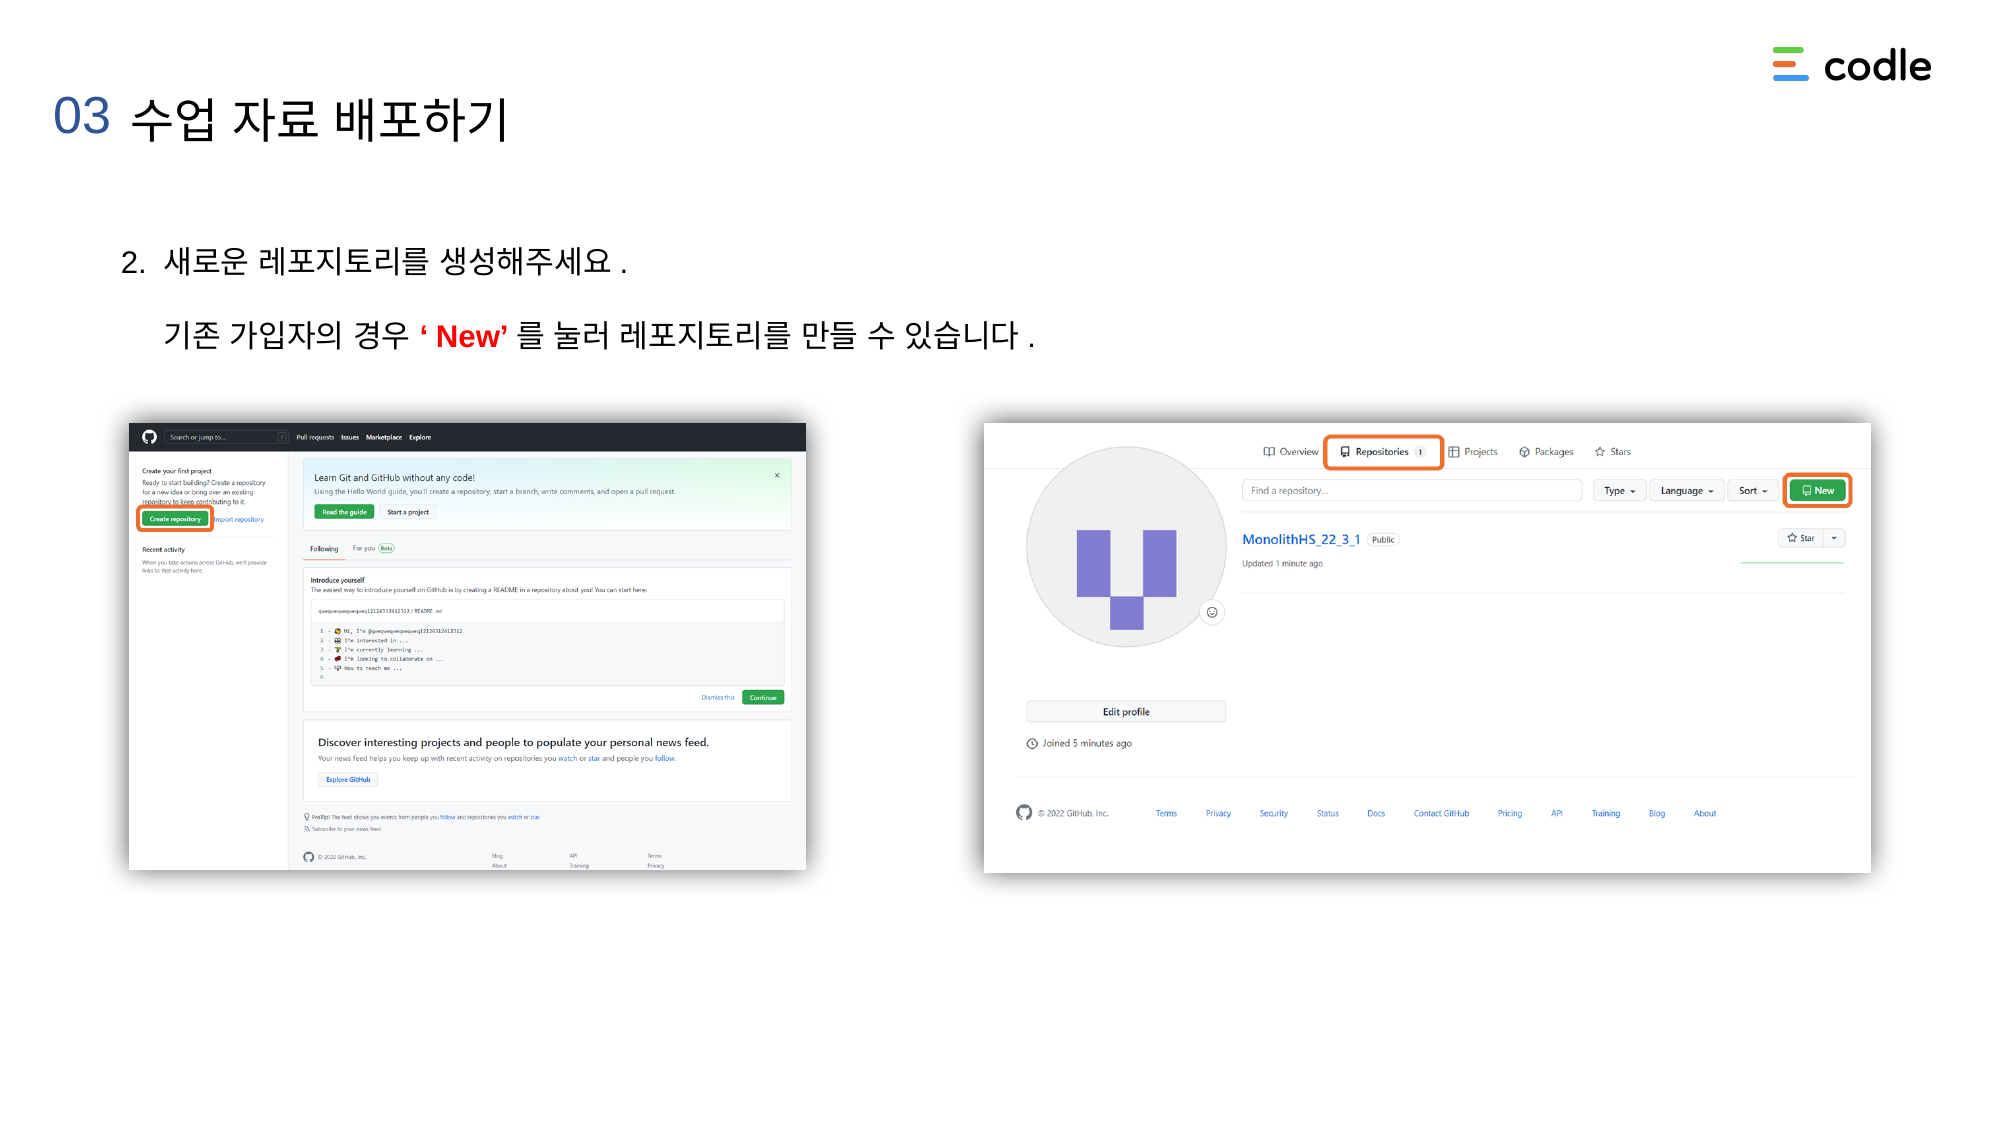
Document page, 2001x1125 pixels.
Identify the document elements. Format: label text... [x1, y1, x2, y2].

text_box 수업 자료 배포하기 [115, 83, 774, 156]
picture [1773, 47, 1931, 82]
picture [983, 423, 1871, 873]
picture [129, 423, 807, 870]
text_box 03 [38, 73, 205, 152]
text_box 2. 새로운 레포지토리를 생성해주세요. 기존 가입자의 경우 ‘New’를 눌러 레포지토리를 만들 수 있습니다. [105, 196, 1341, 362]
